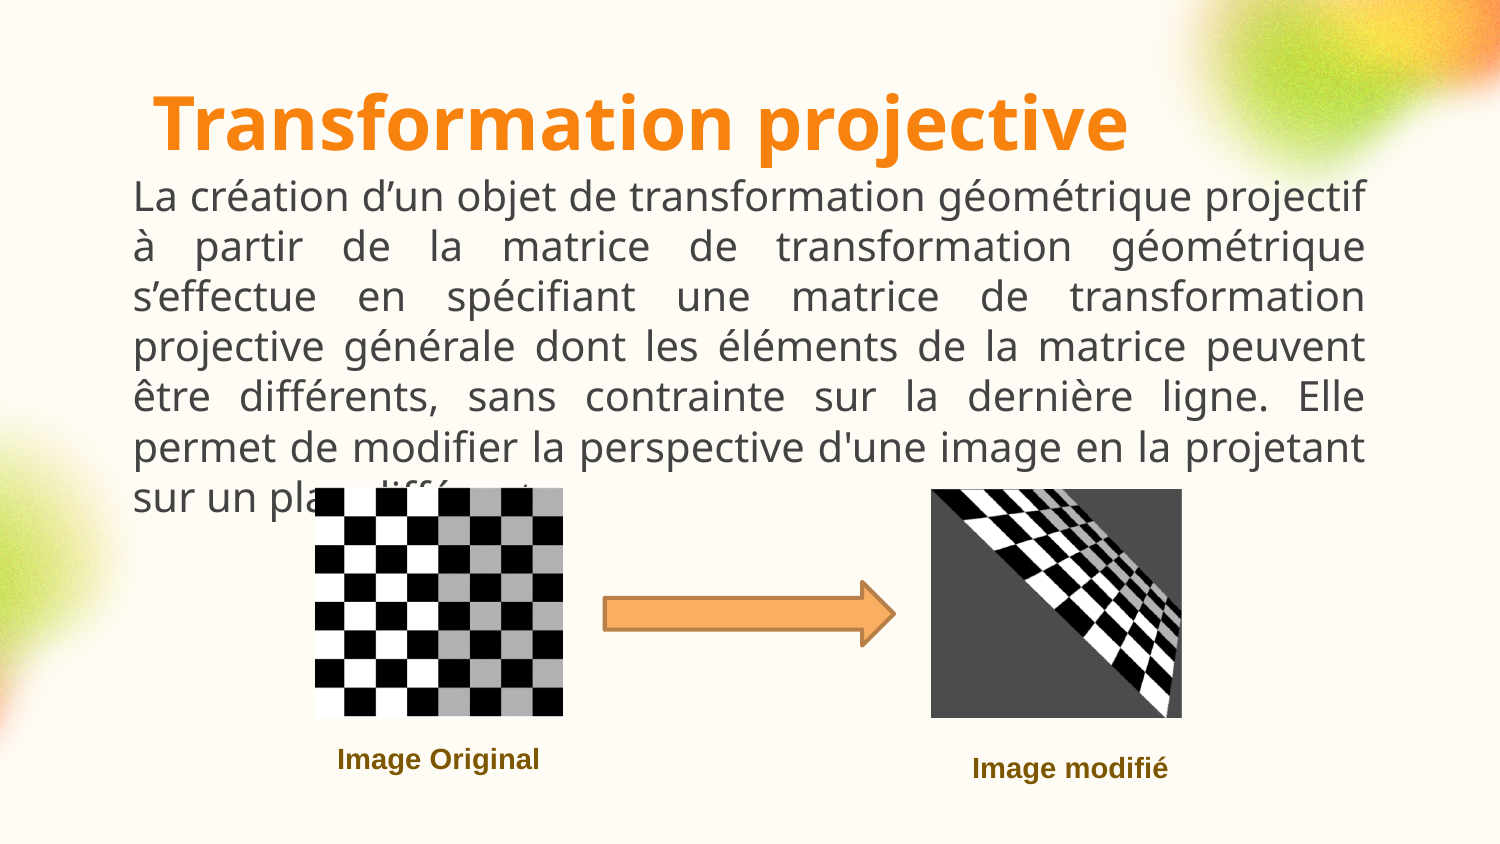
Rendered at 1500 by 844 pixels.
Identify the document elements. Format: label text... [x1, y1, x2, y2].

list La création d’un objet de transformation géométrique projectif à partir de la matrice de transformation géométrique s’effectue en spécifiant une matrice de transformation projective générale dont les éléments de la matrice peuvent être différents, sans contrainte sur la dernière ligne. Elle permet de modifier la perspective d'une image en la projetant sur un plan différent. [117, 155, 1382, 432]
text_box Image modifié [957, 741, 1198, 792]
title Transformation projective [118, 72, 1382, 155]
text_box [602, 580, 897, 648]
picture [0, 0, 1500, 842]
text_box Image Original [322, 732, 563, 783]
